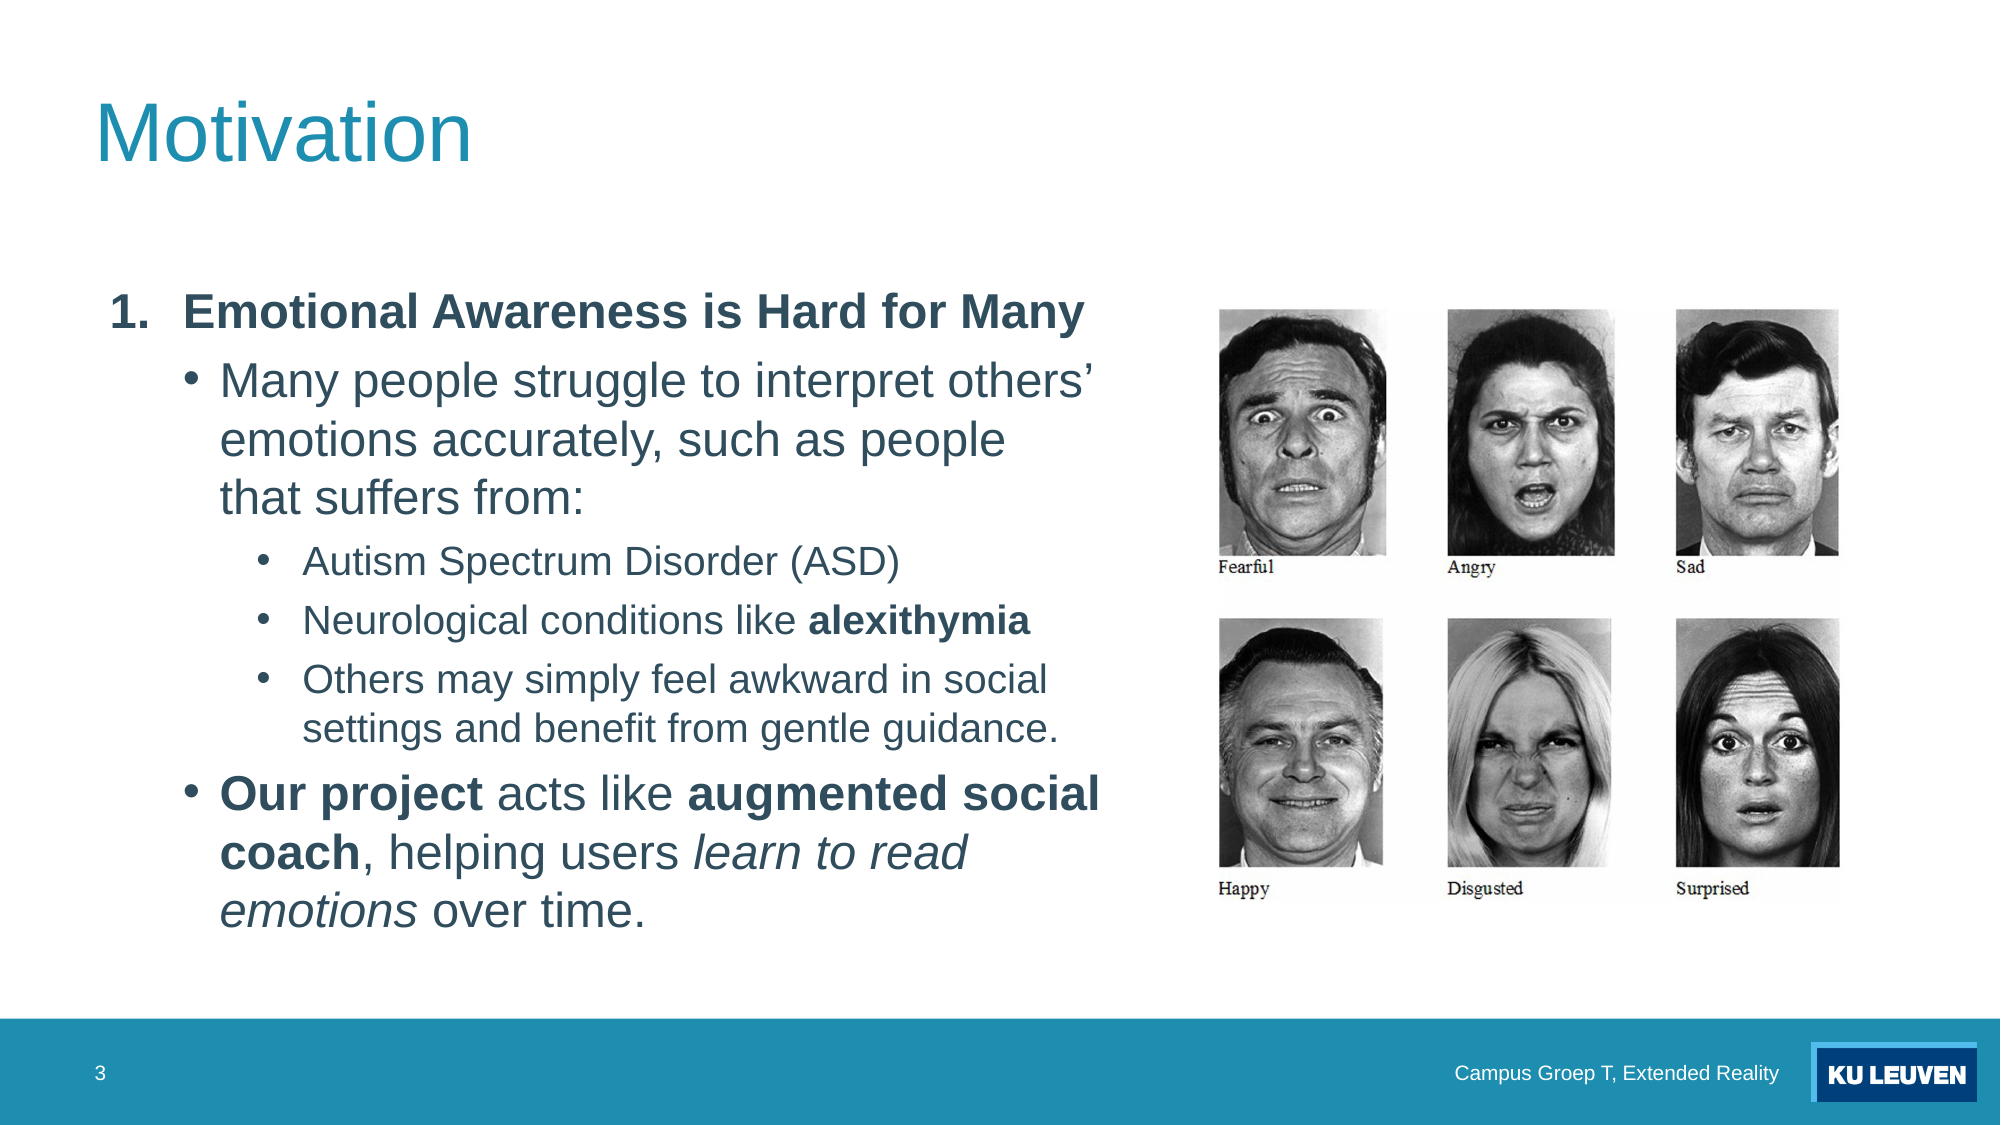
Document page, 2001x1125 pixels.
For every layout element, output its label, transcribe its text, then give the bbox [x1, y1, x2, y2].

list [1217, 307, 1845, 902]
slide_number 3 [94, 1018, 201, 1125]
title Motivation [94, 33, 1906, 223]
picture [1811, 1042, 1977, 1102]
list Emotional Awareness is Hard for Many Many people struggle to interpret others’ emotions accurately, such as people that suffers from: Autism Spectrum Disorder (ASD) Neurological conditions like alexithymia Others may simply feel awkward in social settings and benefit from gentle guidance. Our project acts like augmented social coach, helping users learn to read emotions over time. [94, 271, 1117, 1004]
footer Campus Groep T, Extended Reality [989, 1018, 1809, 1125]
